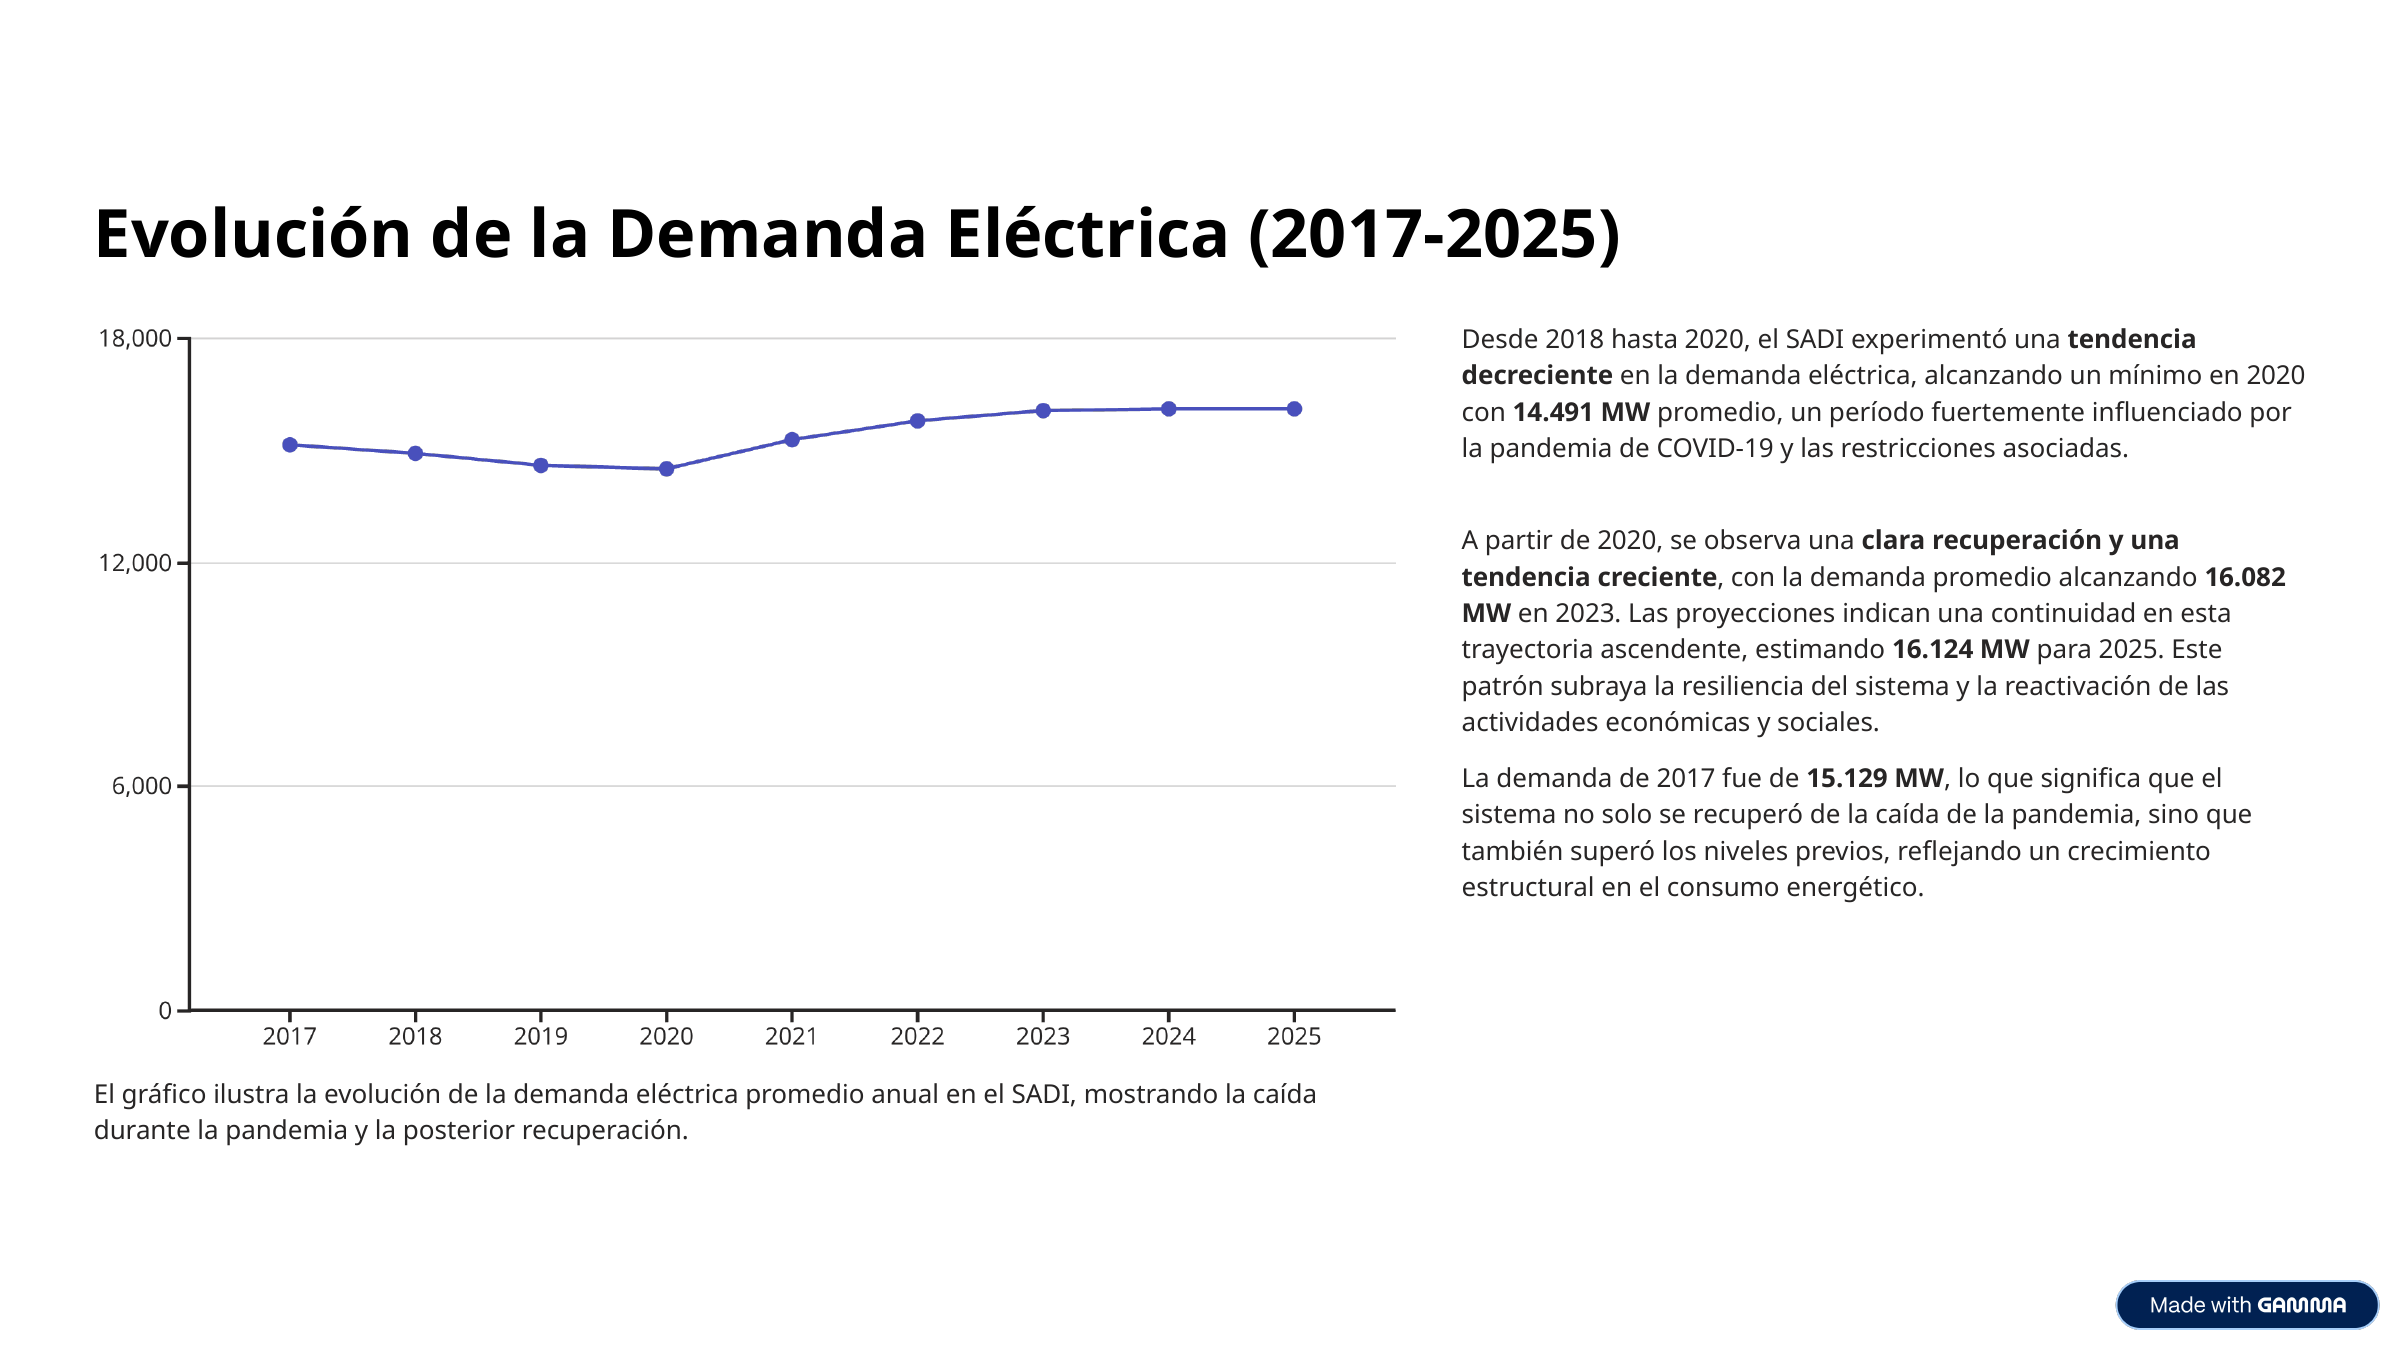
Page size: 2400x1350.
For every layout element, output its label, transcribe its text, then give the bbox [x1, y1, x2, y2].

picture [93, 321, 1396, 1051]
picture [2106, 1271, 2389, 1339]
text_box A partir de 2020, se observa una clara recuperación y una tendencia creciente, con la demanda promedio alcanzando 16.082 MW en 2023. Las proyecciones indican una continuidad en esta trayectoria ascendente, estimando 16.124 MW para 2025. Este patrón subraya la resiliencia del sistema y la reactivación de las actividades económicas y sociales. [1461, 518, 2308, 740]
text_box La demanda de 2017 fue de 15.129 MW, lo que significa que el sistema no solo se recuperó de la caída de la pandemia, sino que también superó los niveles previos, reflejando un crecimiento estructural en el consumo energético. [1461, 756, 2308, 904]
text_box Desde 2018 hasta 2020, el SADI experimentó una tendencia decreciente en la demanda eléctrica, alcanzando un mínimo en 2020 con 14.491 MW promedio, un período fuertemente influenciado por la pandemia de COVID-19 y las restricciones asociadas. [1461, 317, 2308, 501]
text_box Evolución de la Demanda Eléctrica (2017-2025) [93, 187, 1636, 271]
text_box El gráfico ilustra la evolución de la demanda eléctrica promedio anual en el SADI, mostrando la caída durante la pandemia y la posterior recuperación. [93, 1071, 1396, 1146]
